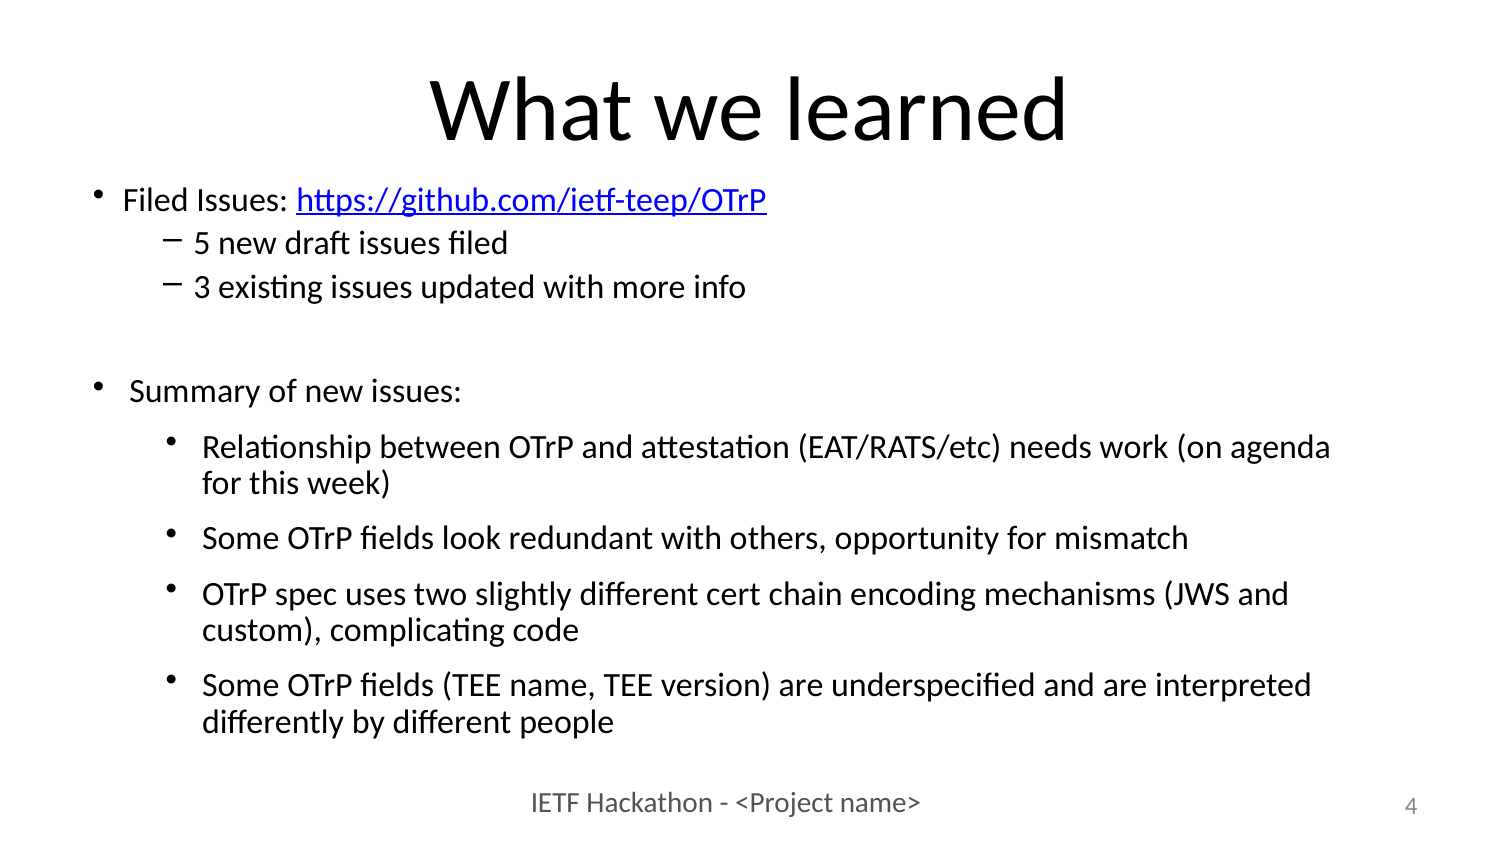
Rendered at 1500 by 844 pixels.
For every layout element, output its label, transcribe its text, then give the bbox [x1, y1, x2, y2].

list Filed Issues: https://github.com/ietf-teep/OTrP 5 new draft issues filed 3 existing issues updated with more info Summary of new issues: Relationship between OTrP and attestation (EAT/RATS/etc) needs work (on agenda for this week) Some OTrP fields look redundant with others, opportunity for mismatch OTrP spec uses two slightly different cert chain encoding mechanisms (JWS and custom), complicating code Some OTrP fields (TEE name, TEE version) are underspecified and are interpreted differently by different people [84, 173, 1344, 753]
slide_number 4 [1394, 781, 1426, 828]
title What we learned [74, 33, 1426, 175]
